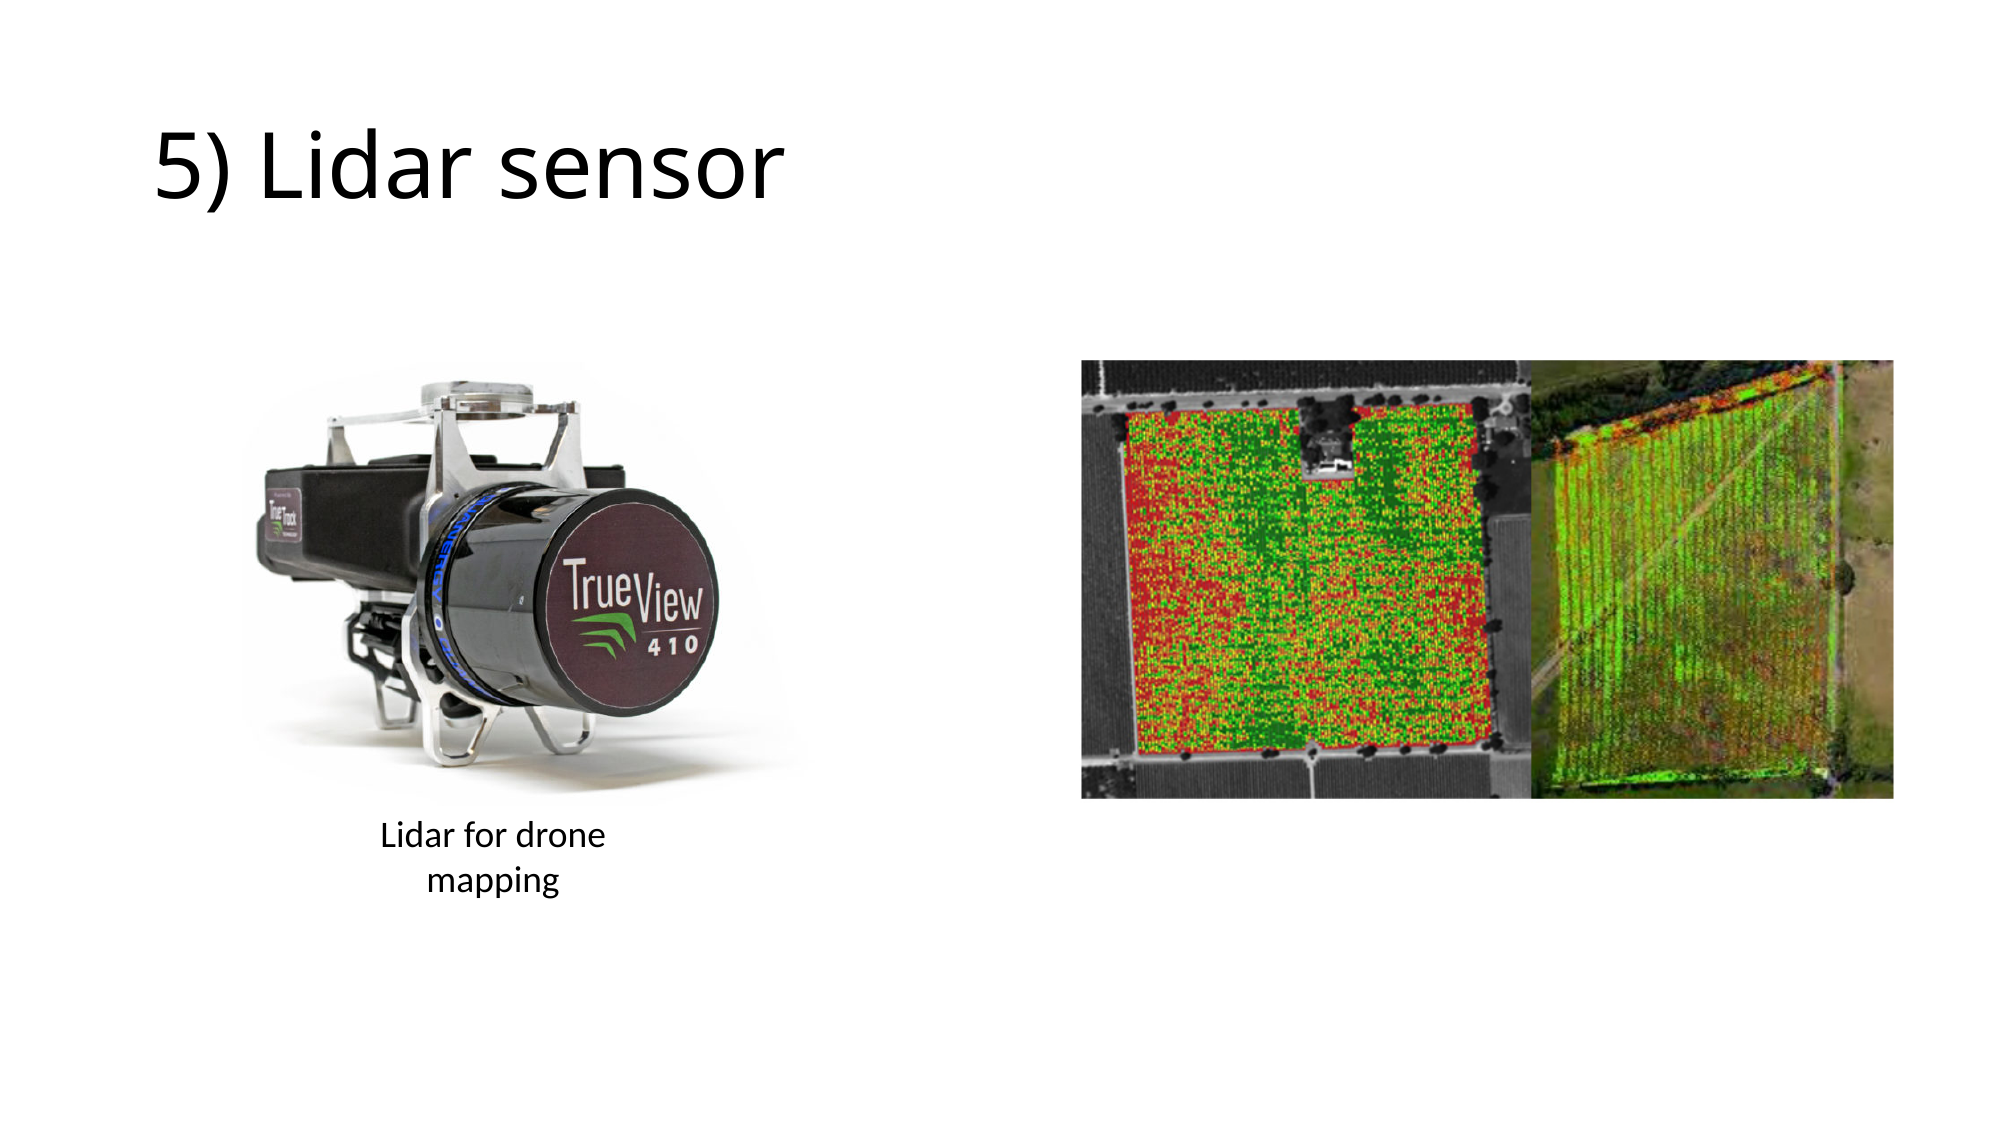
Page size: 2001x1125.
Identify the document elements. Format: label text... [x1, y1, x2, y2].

picture [137, 362, 822, 806]
picture [1079, 359, 1895, 803]
text_box Lidar for drone mapping [308, 806, 679, 908]
title 5) Lidar sensor [137, 59, 1863, 278]
